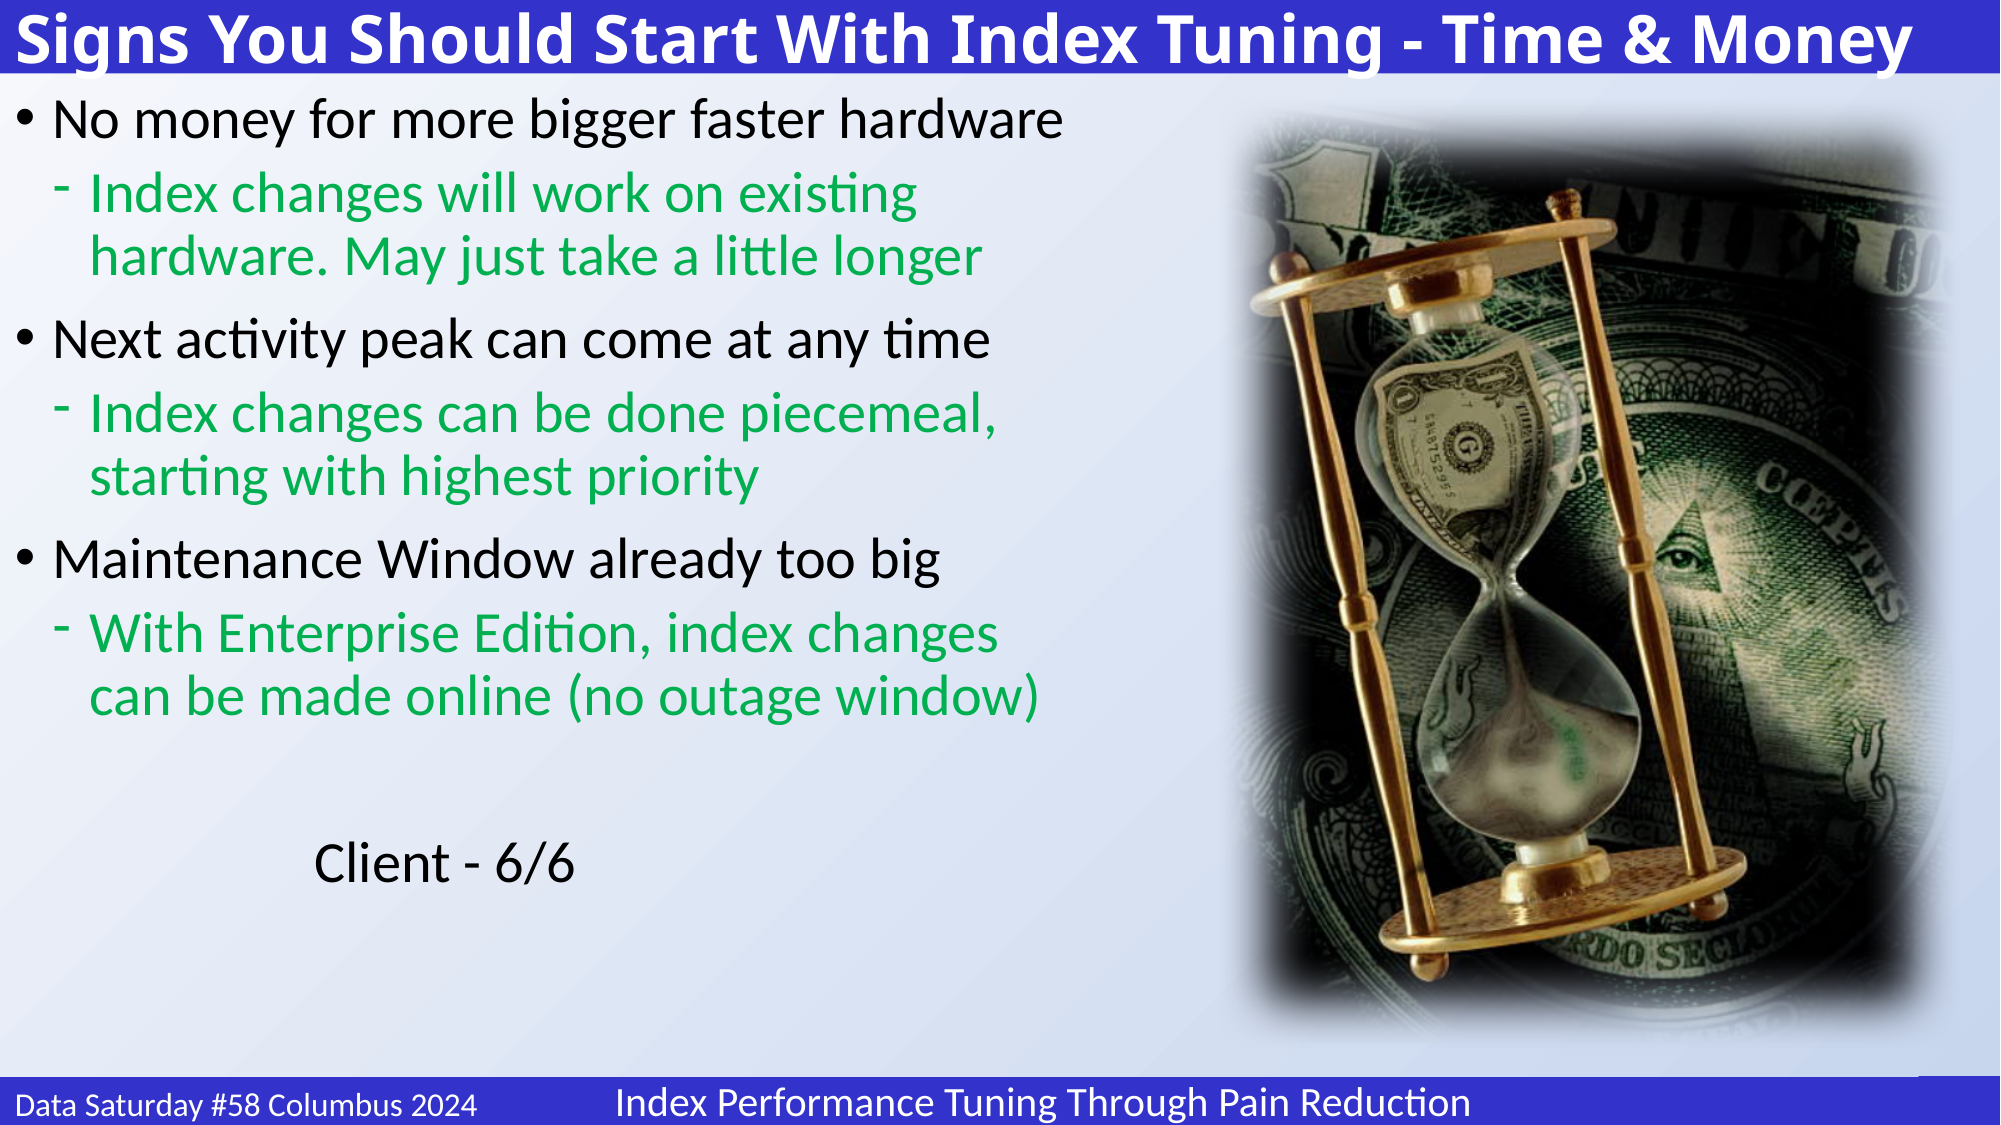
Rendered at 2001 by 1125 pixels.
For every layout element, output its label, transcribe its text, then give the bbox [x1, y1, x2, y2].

list No money for more bigger faster hardware Index changes will work on existing hardware. May just take a little longer Next activity peak can come at any time Index changes can be done piecemeal, starting with highest priority Maintenance Window already too big With Enterprise Edition, index changes can be made online (no outage window) Client - 6/6 [0, 74, 2000, 1077]
picture [1215, 95, 1963, 1052]
title Signs You Should Start With Index Tuning - Time & Money [0, 0, 2000, 74]
